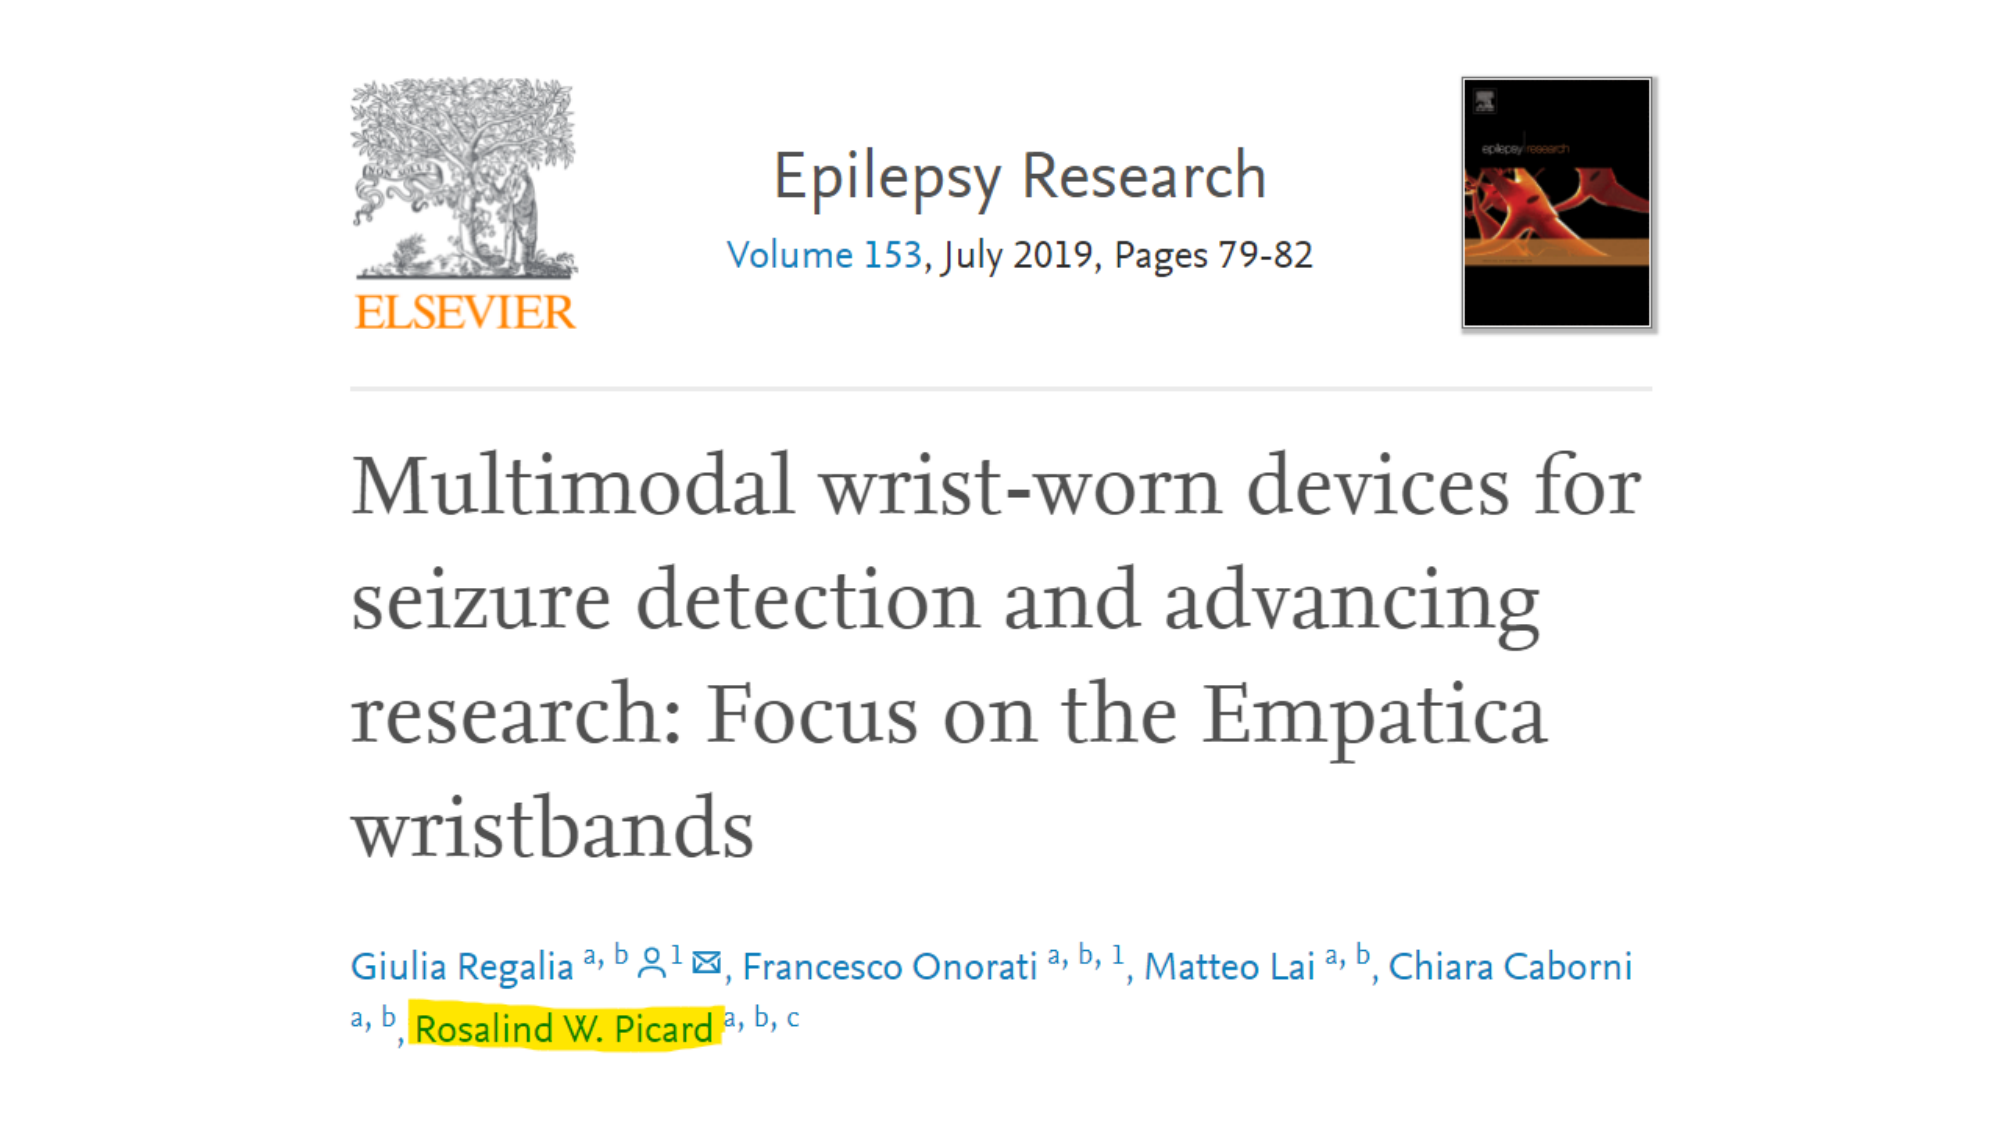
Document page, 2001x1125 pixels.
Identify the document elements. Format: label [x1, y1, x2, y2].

picture [313, 52, 1687, 1072]
